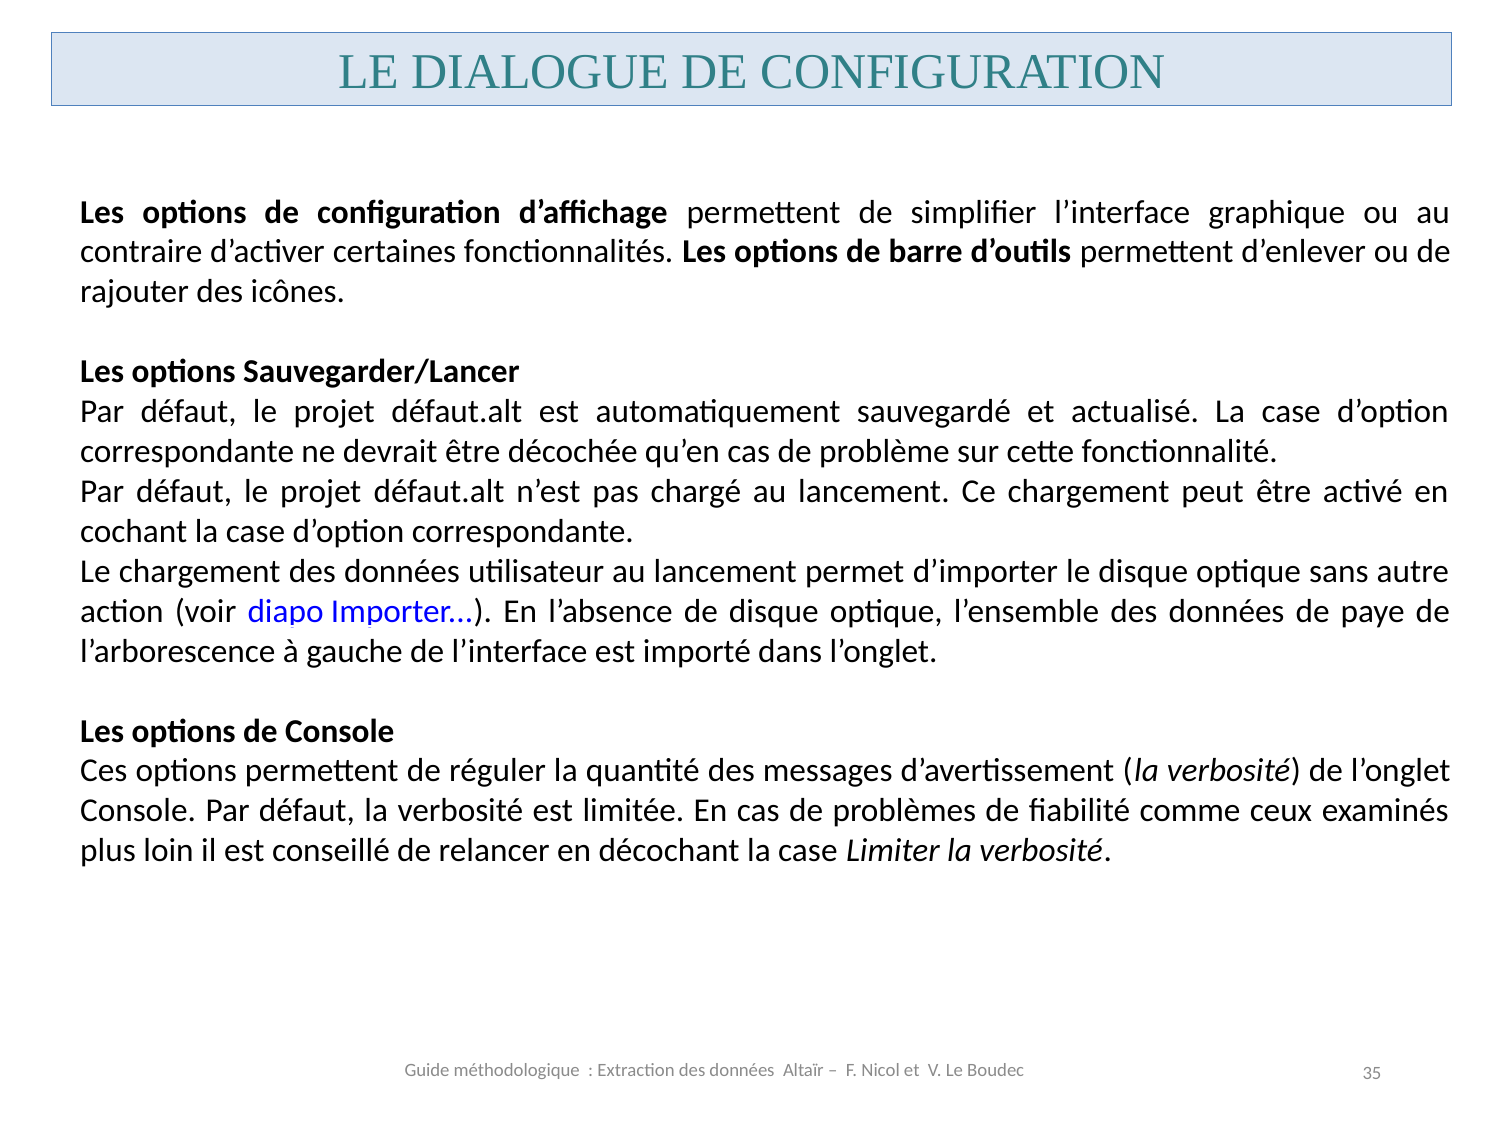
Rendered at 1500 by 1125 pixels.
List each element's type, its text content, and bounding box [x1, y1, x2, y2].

text_box 35 [1059, 1042, 1397, 1102]
text_box Le dialogue de configuration [51, 32, 1452, 106]
text_box Guide méthodologique : Extraction des données Altaïr – F. Nicol et V. Le Boudec [283, 1039, 1146, 1099]
text_box Les options de configuration d’affichage permettent de simplifier l’interface graphique ou au contraire d’activer certaines fonctionnalités. Les options de barre d’outils permettent d’enlever ou de rajouter des icônes. Les options Sauvegarder/Lancer Par défaut, le projet défaut.alt est automatiquement sauvegardé et actualisé. La case d’option correspondante ne devrait être décochée qu’en cas de problème sur cette fonctionnalité. Par défaut, le projet défaut.alt n’est pas chargé au lancement. Ce chargement peut être activé en cochant la case d’option correspondante. Le chargement des données utilisateur au lancement permet d’importer le disque optique sans autre action (voir diapo Importer...). En l’absence de disque optique, l’ensemble des données de paye de l’arborescence à gauche de l’interface est importé dans l’onglet. Les options de Console Ces options permettent de réguler la quantité des messages d’avertissement (la verbosité) de l’onglet Console. Par défaut, la verbosité est limitée. En cas de problèmes de fiabilité comme ceux examinés plus loin il est conseillé de relancer en décochant la case Limiter la verbosité. [65, 182, 1466, 989]
